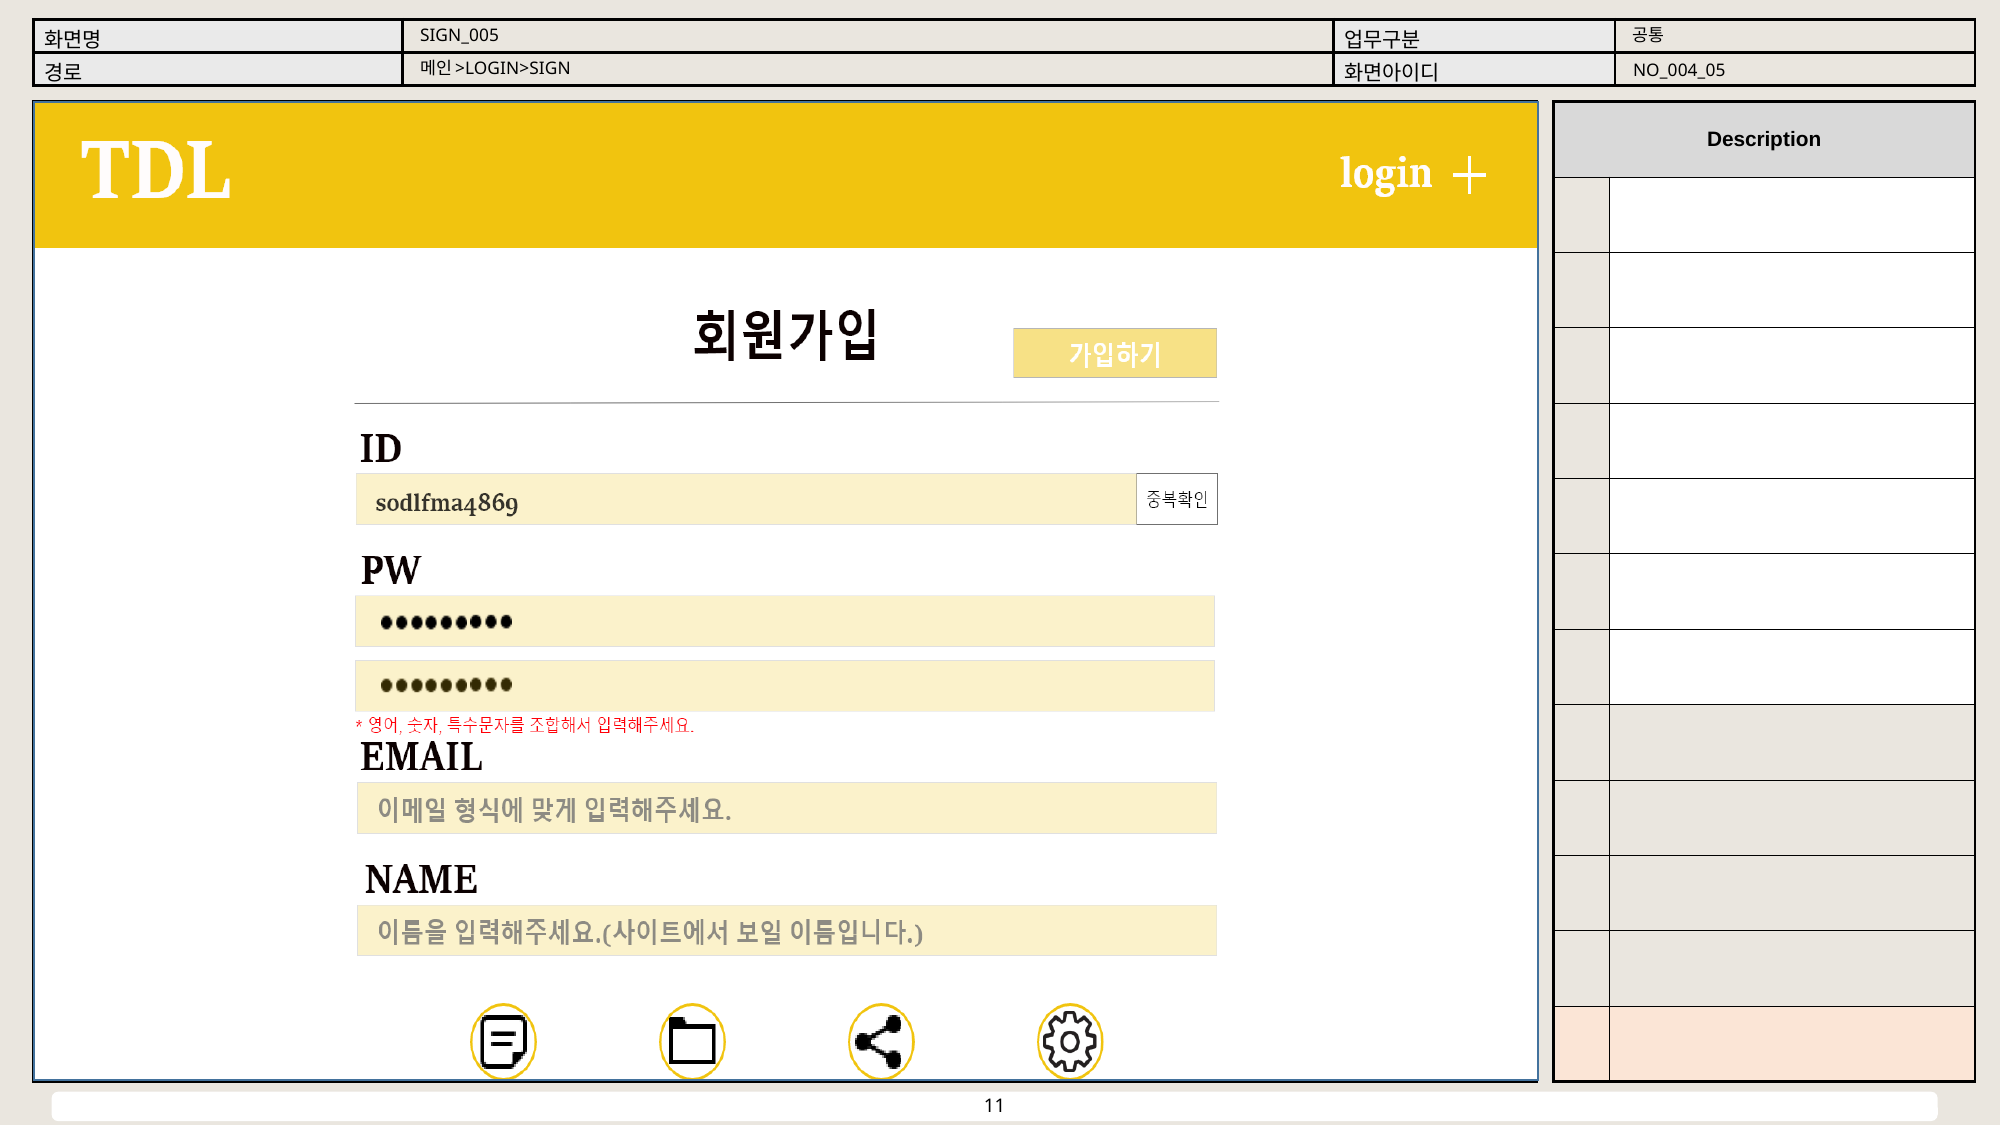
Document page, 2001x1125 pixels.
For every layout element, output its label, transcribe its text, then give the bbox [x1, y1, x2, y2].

list 메인>LOGIN>SIGN [404, 52, 1331, 86]
list SIGN_005 [404, 19, 1331, 52]
list 공통 [1617, 19, 1975, 54]
text_box [33, 101, 1539, 1081]
list NO_004_05 [1618, 53, 1976, 88]
